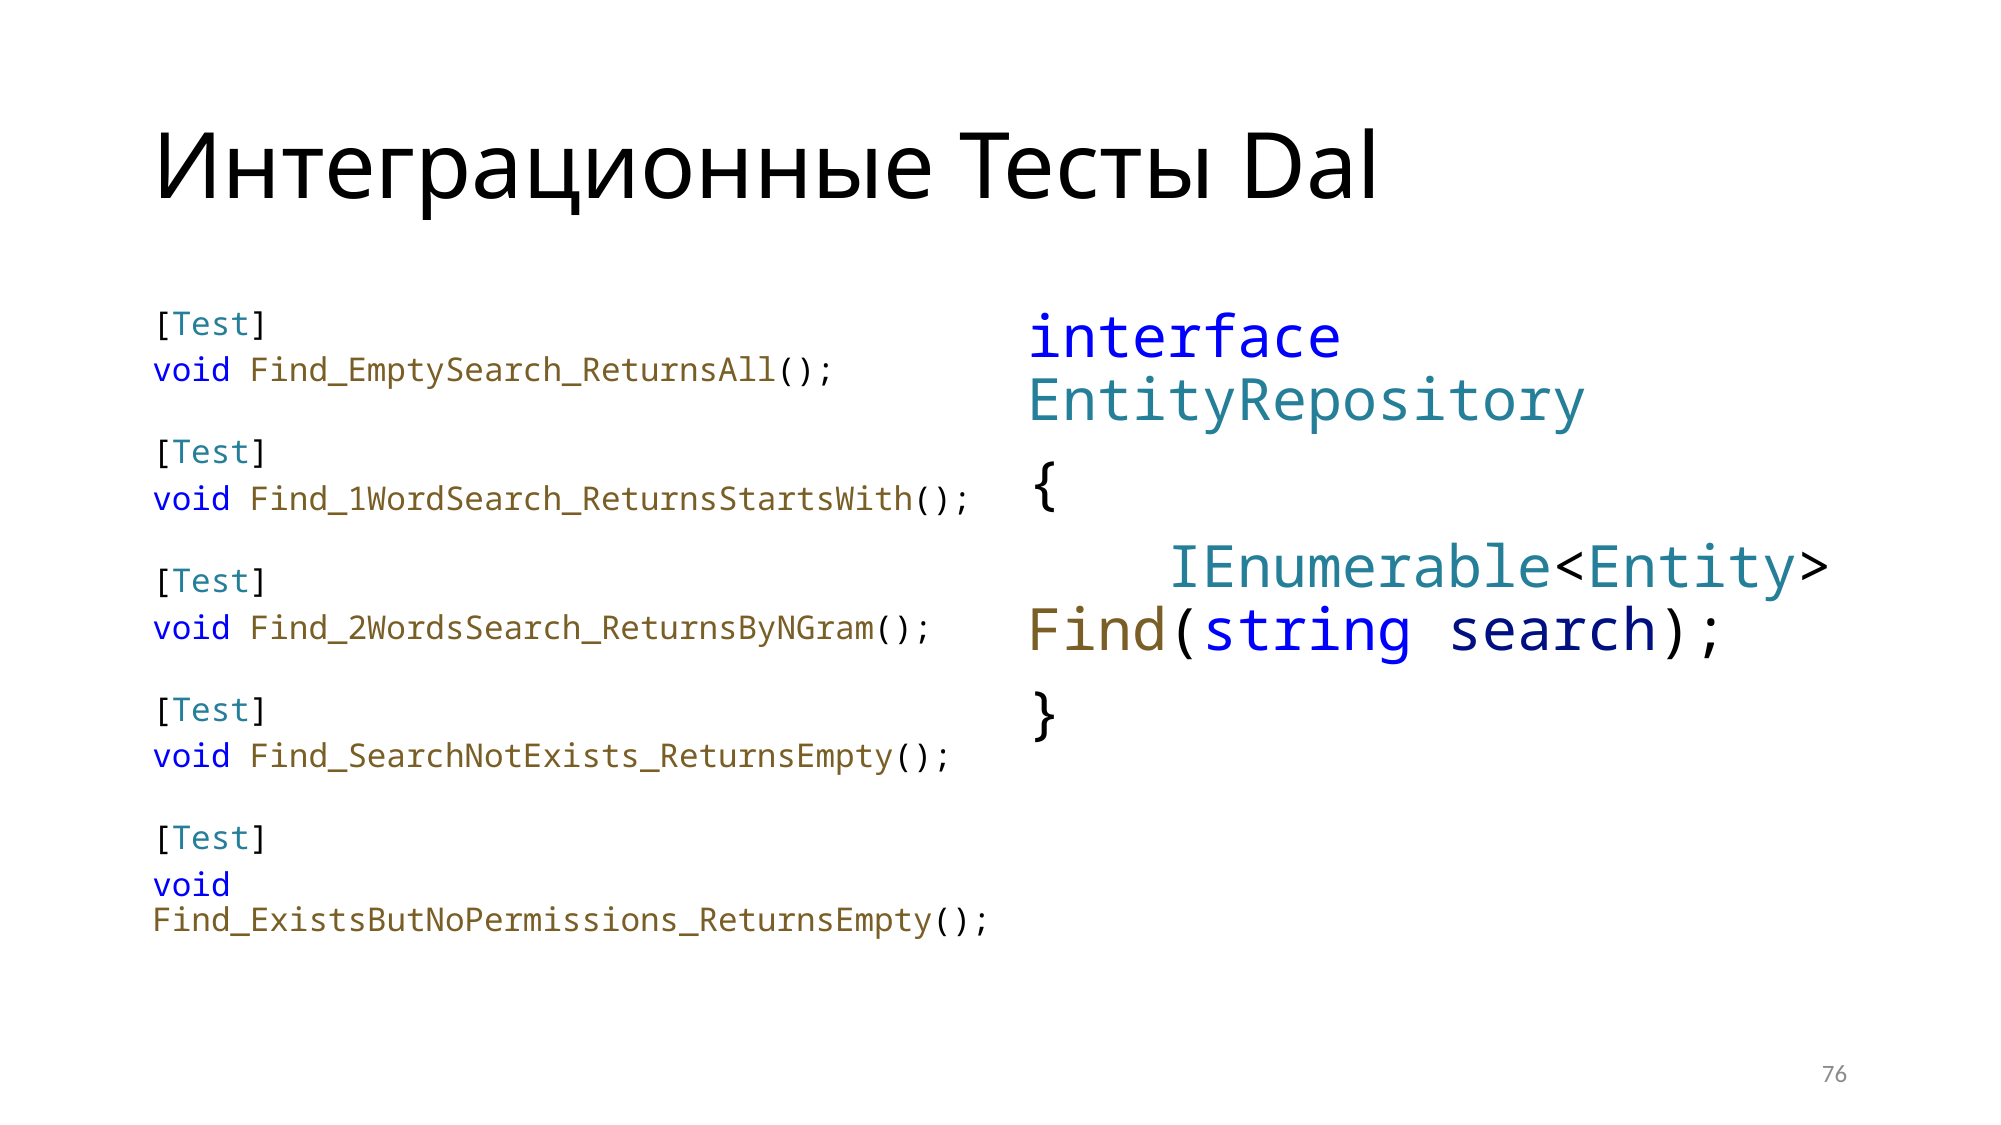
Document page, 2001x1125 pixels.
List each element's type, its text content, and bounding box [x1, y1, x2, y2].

list [Test] void Find_EmptySearch_ReturnsAll(); [Test] void Find_1WordSearch_ReturnsStartsWith(); [Test] void Find_2WordsSearch_ReturnsByNGram(); [Test] void Find_SearchNotExists_ReturnsEmpty(); [Test] void Find_ExistsButNoPermissions_ReturnsEmpty(); [137, 299, 1012, 1014]
list interface EntityRepository { IEnumerable<Entity> Find(string search); } [1012, 299, 1863, 1014]
title Интеграционные Тесты Dal [137, 59, 1863, 278]
slide_number 76 [1412, 1042, 1863, 1103]
